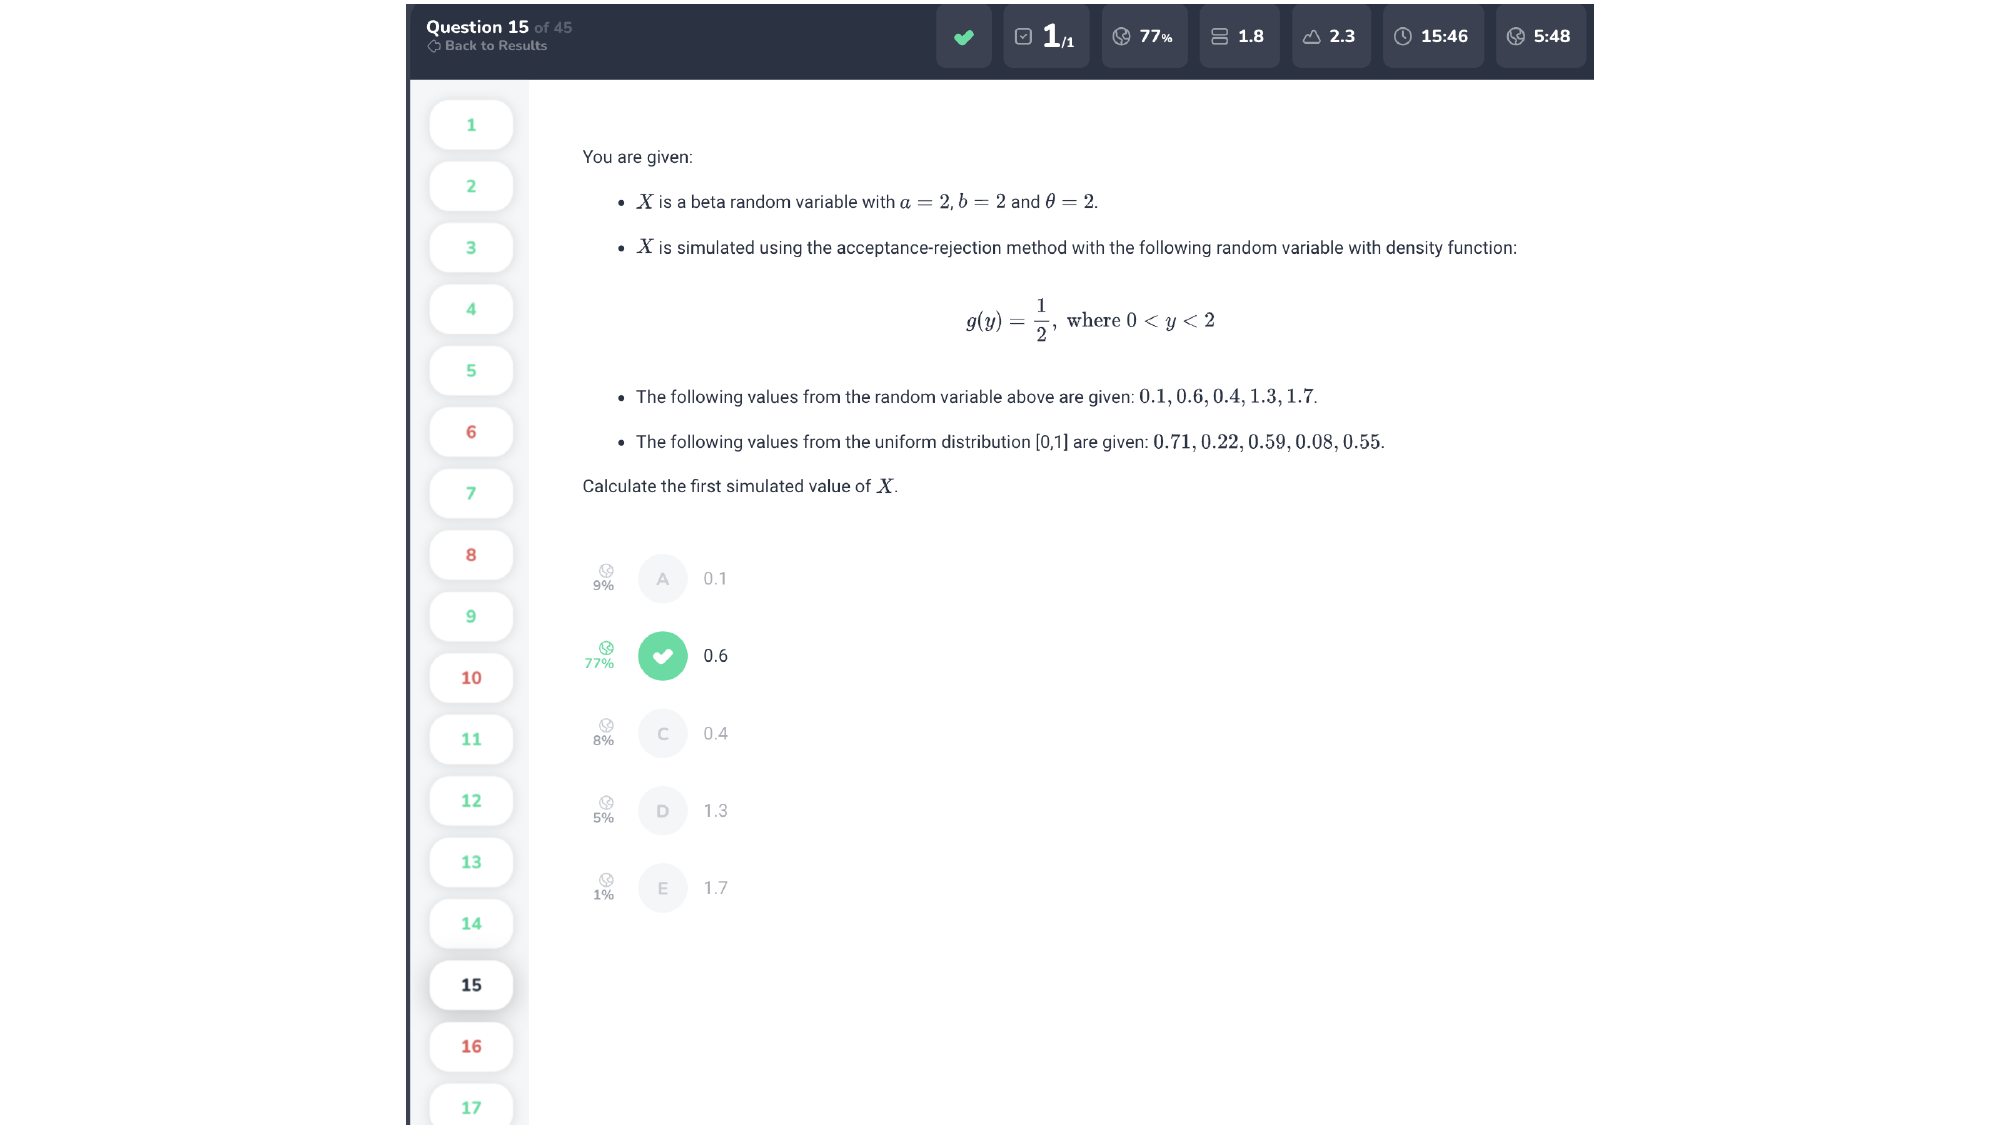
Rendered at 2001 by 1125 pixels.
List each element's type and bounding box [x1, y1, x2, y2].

picture [405, 4, 1595, 1125]
